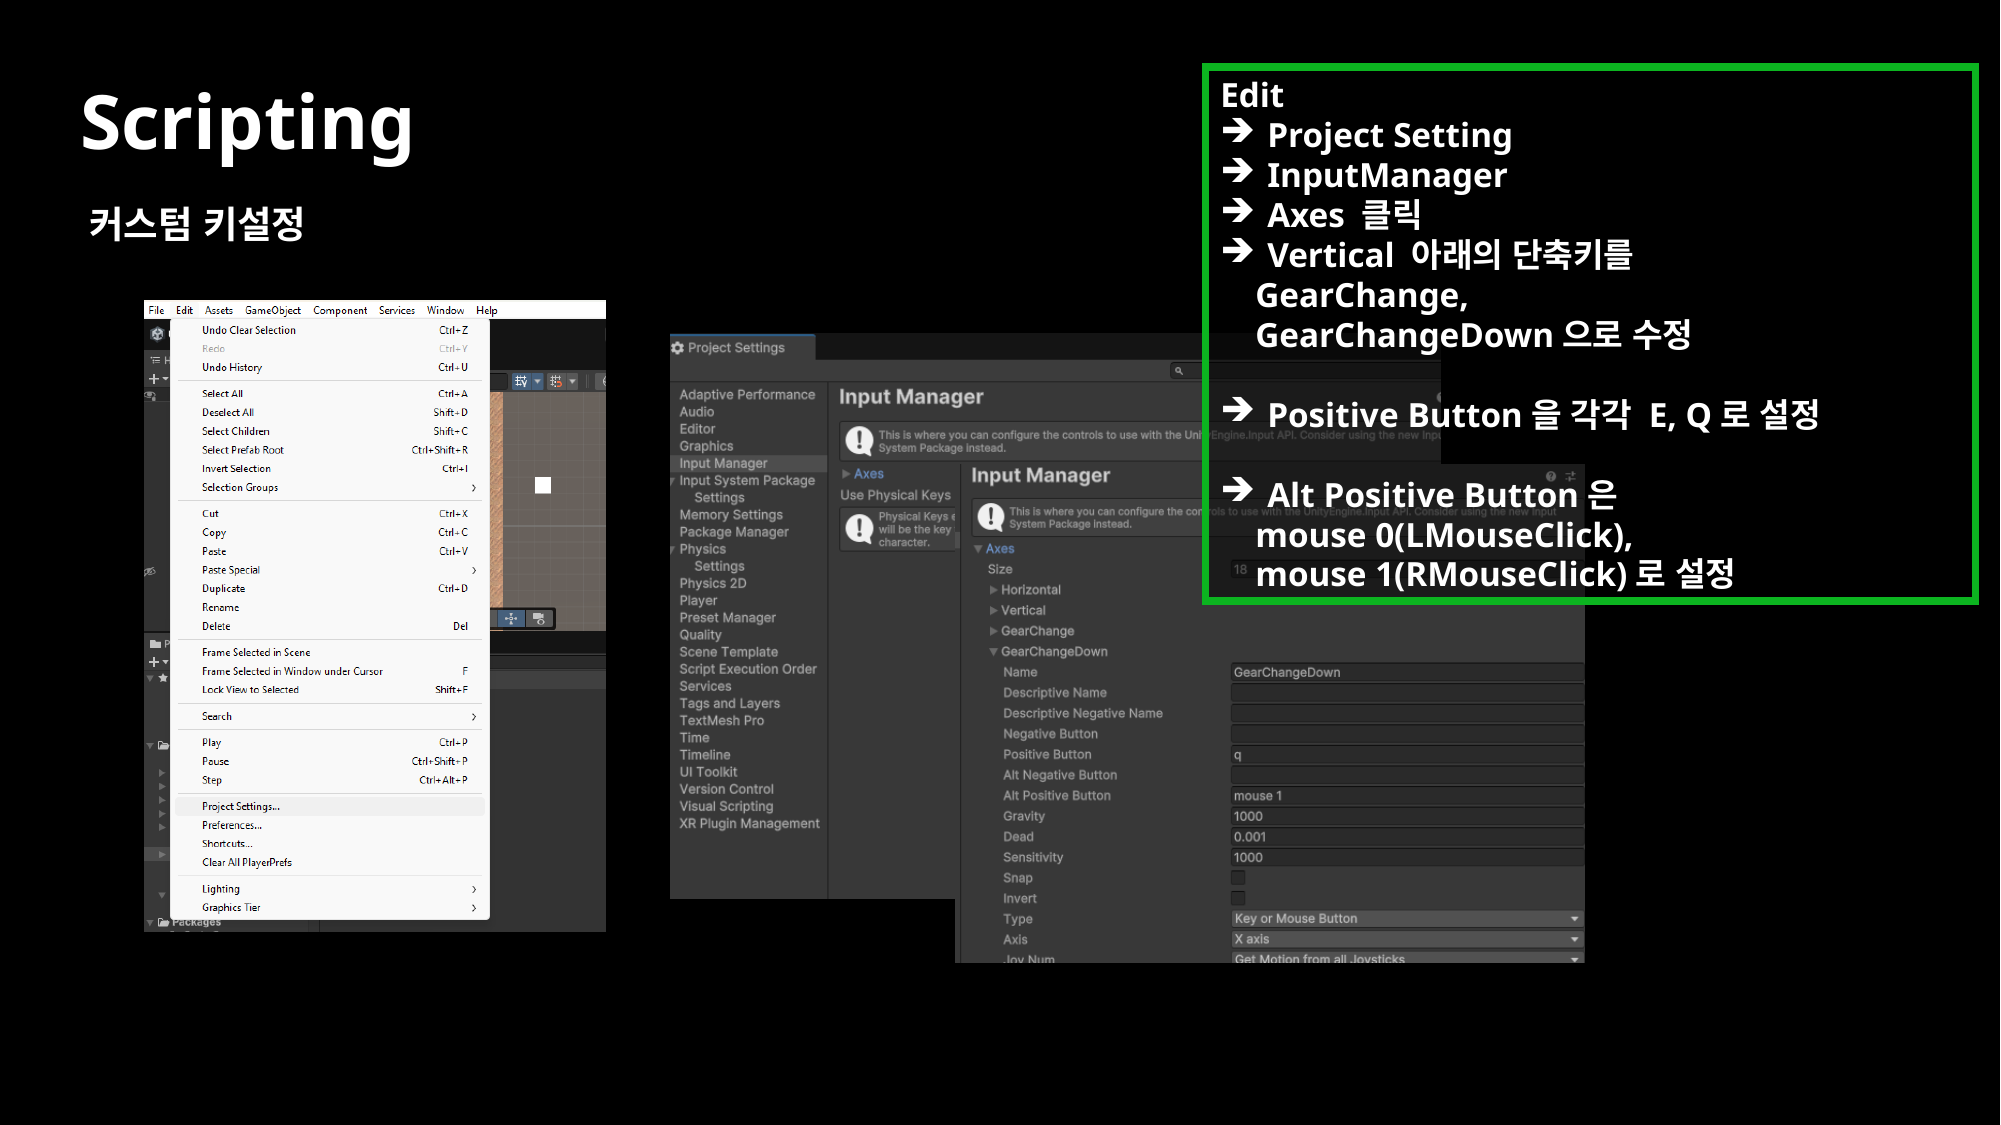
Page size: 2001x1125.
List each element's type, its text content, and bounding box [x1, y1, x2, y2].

text_box 커스텀 키설정 [74, 193, 512, 254]
text_box Edit Project Setting InputManager Axes 클릭 Vertical 아래의 단축키를 GearChange, GearChangeDown으로 수정 Positive Button을 각각 E, Q로 설정 Alt Positive Button은 mouse 0(LMouseClick), mouse 1(RMouseClick)로 설정 [1205, 67, 1976, 602]
picture [669, 332, 1586, 964]
text_box Scripting [65, 67, 521, 173]
picture [143, 299, 606, 932]
